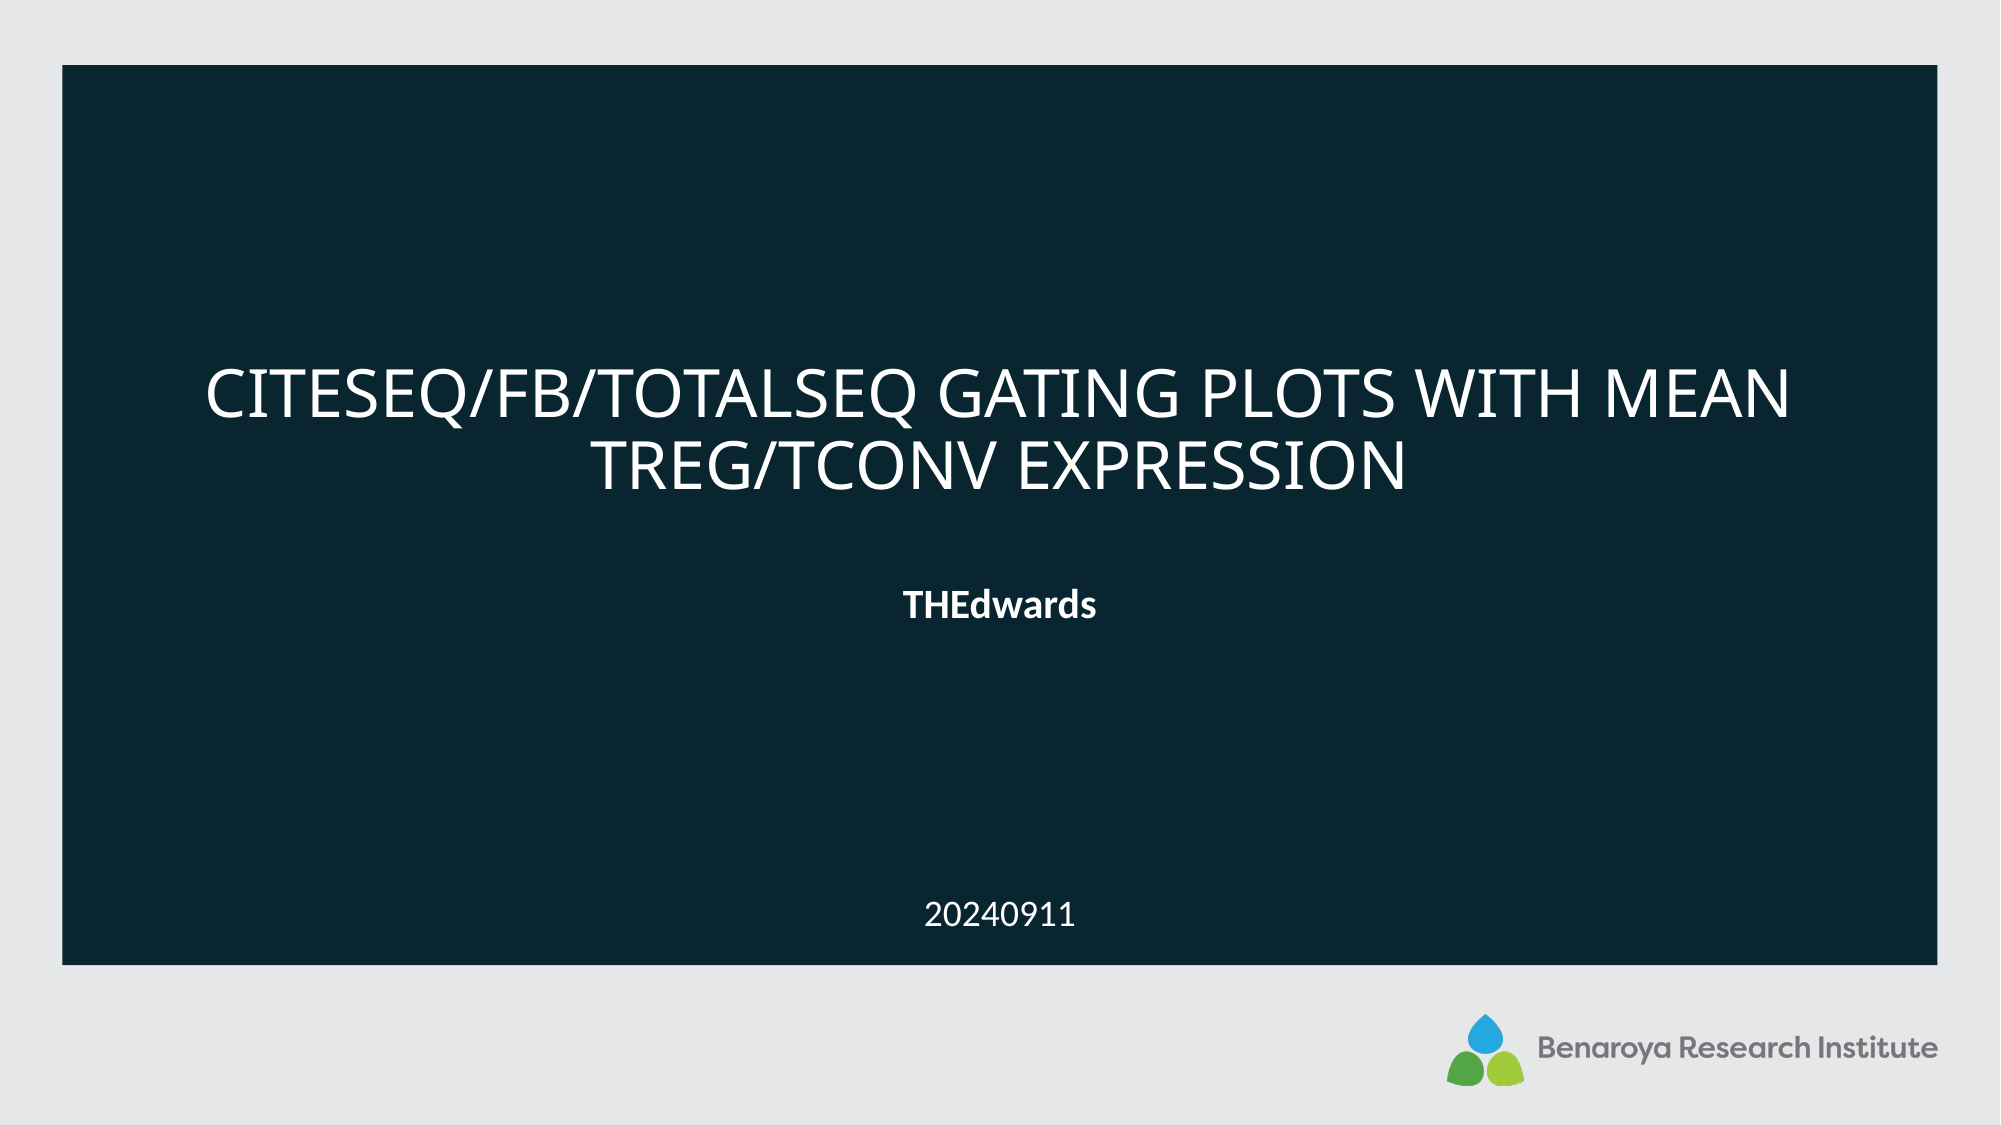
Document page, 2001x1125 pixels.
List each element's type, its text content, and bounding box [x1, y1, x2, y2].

picture [1446, 1014, 1938, 1086]
list 20240911 [455, 886, 1545, 949]
list CITEseq/fb/totalseq gating plots with mean treg/tconv expression [99, 319, 1900, 545]
list THEdwards [455, 575, 1545, 644]
